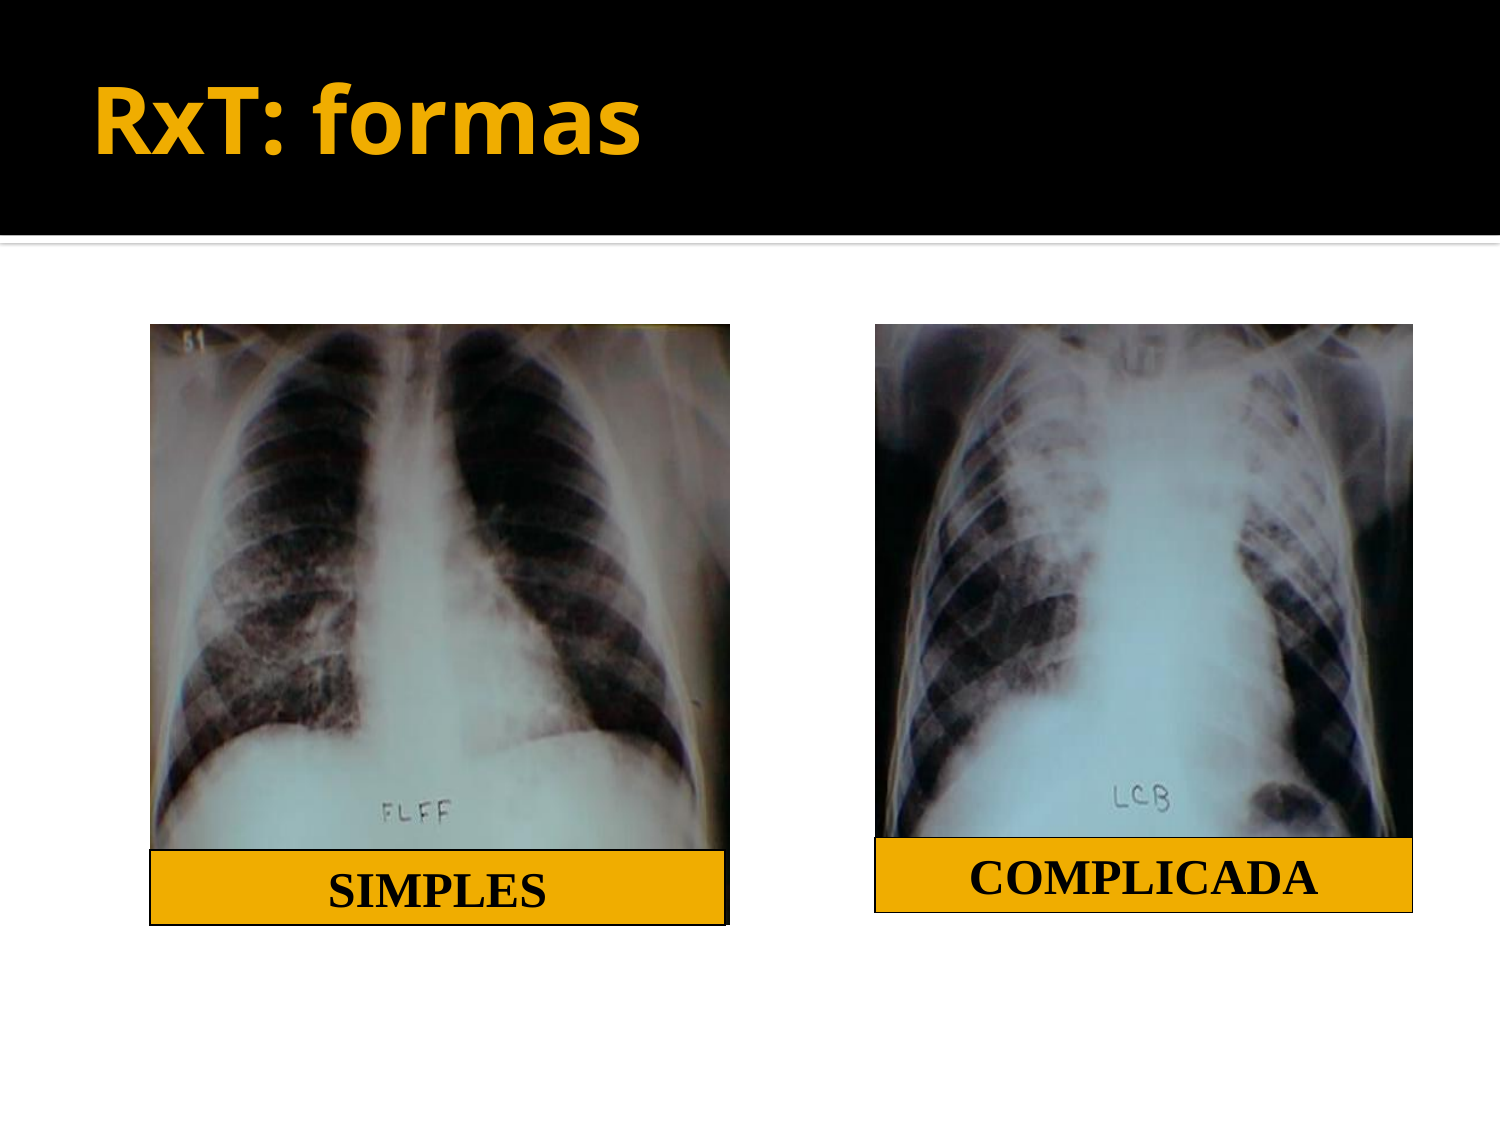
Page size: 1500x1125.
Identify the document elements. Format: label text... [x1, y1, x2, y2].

picture [874, 324, 1413, 913]
picture [149, 324, 730, 925]
title RxT: formas [75, 25, 1424, 209]
